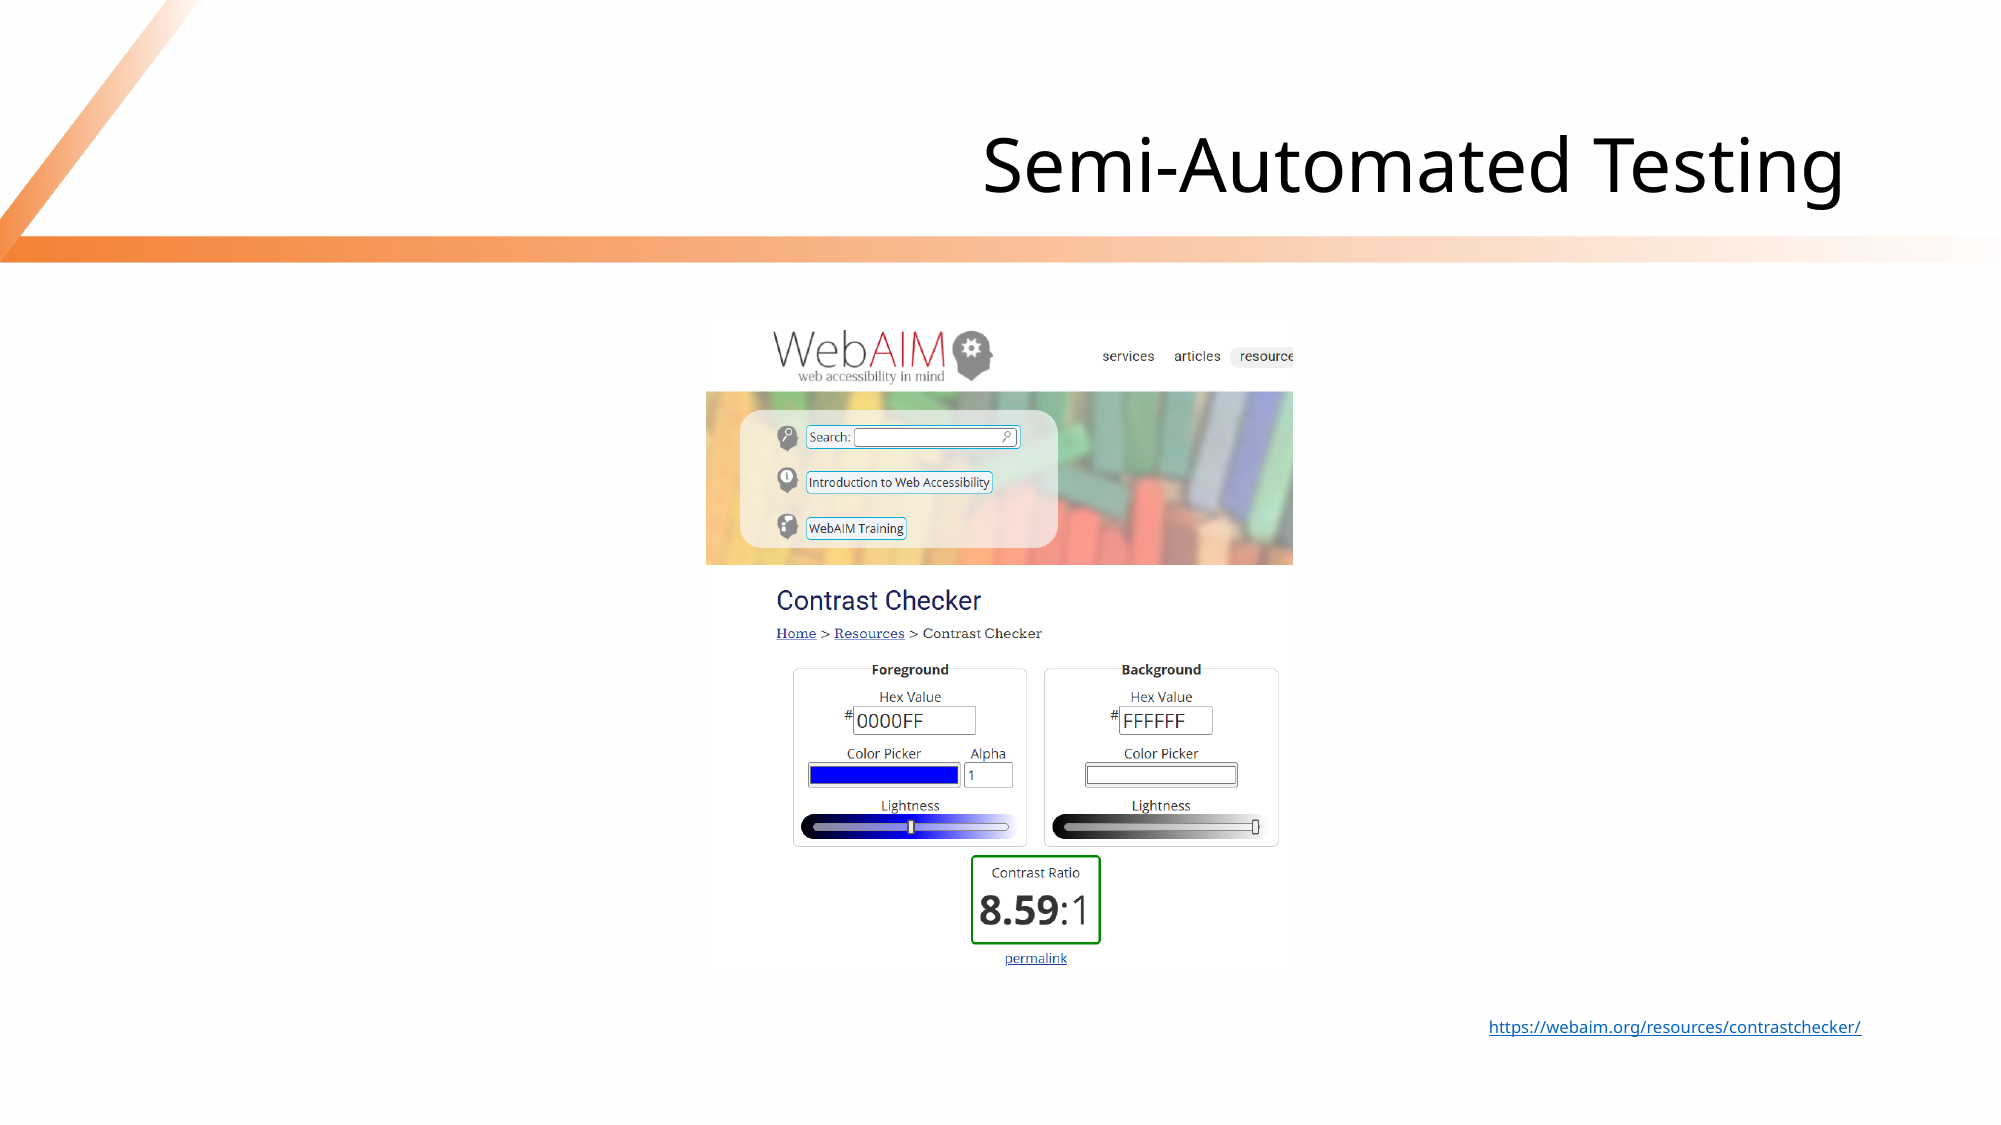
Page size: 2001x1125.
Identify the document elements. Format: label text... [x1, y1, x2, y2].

text_box https://webaim.org/resources/contrastchecker/ [1474, 1009, 2000, 1068]
picture [0, 0, 2000, 1125]
title Semi-Automated Testing [137, 59, 1863, 278]
